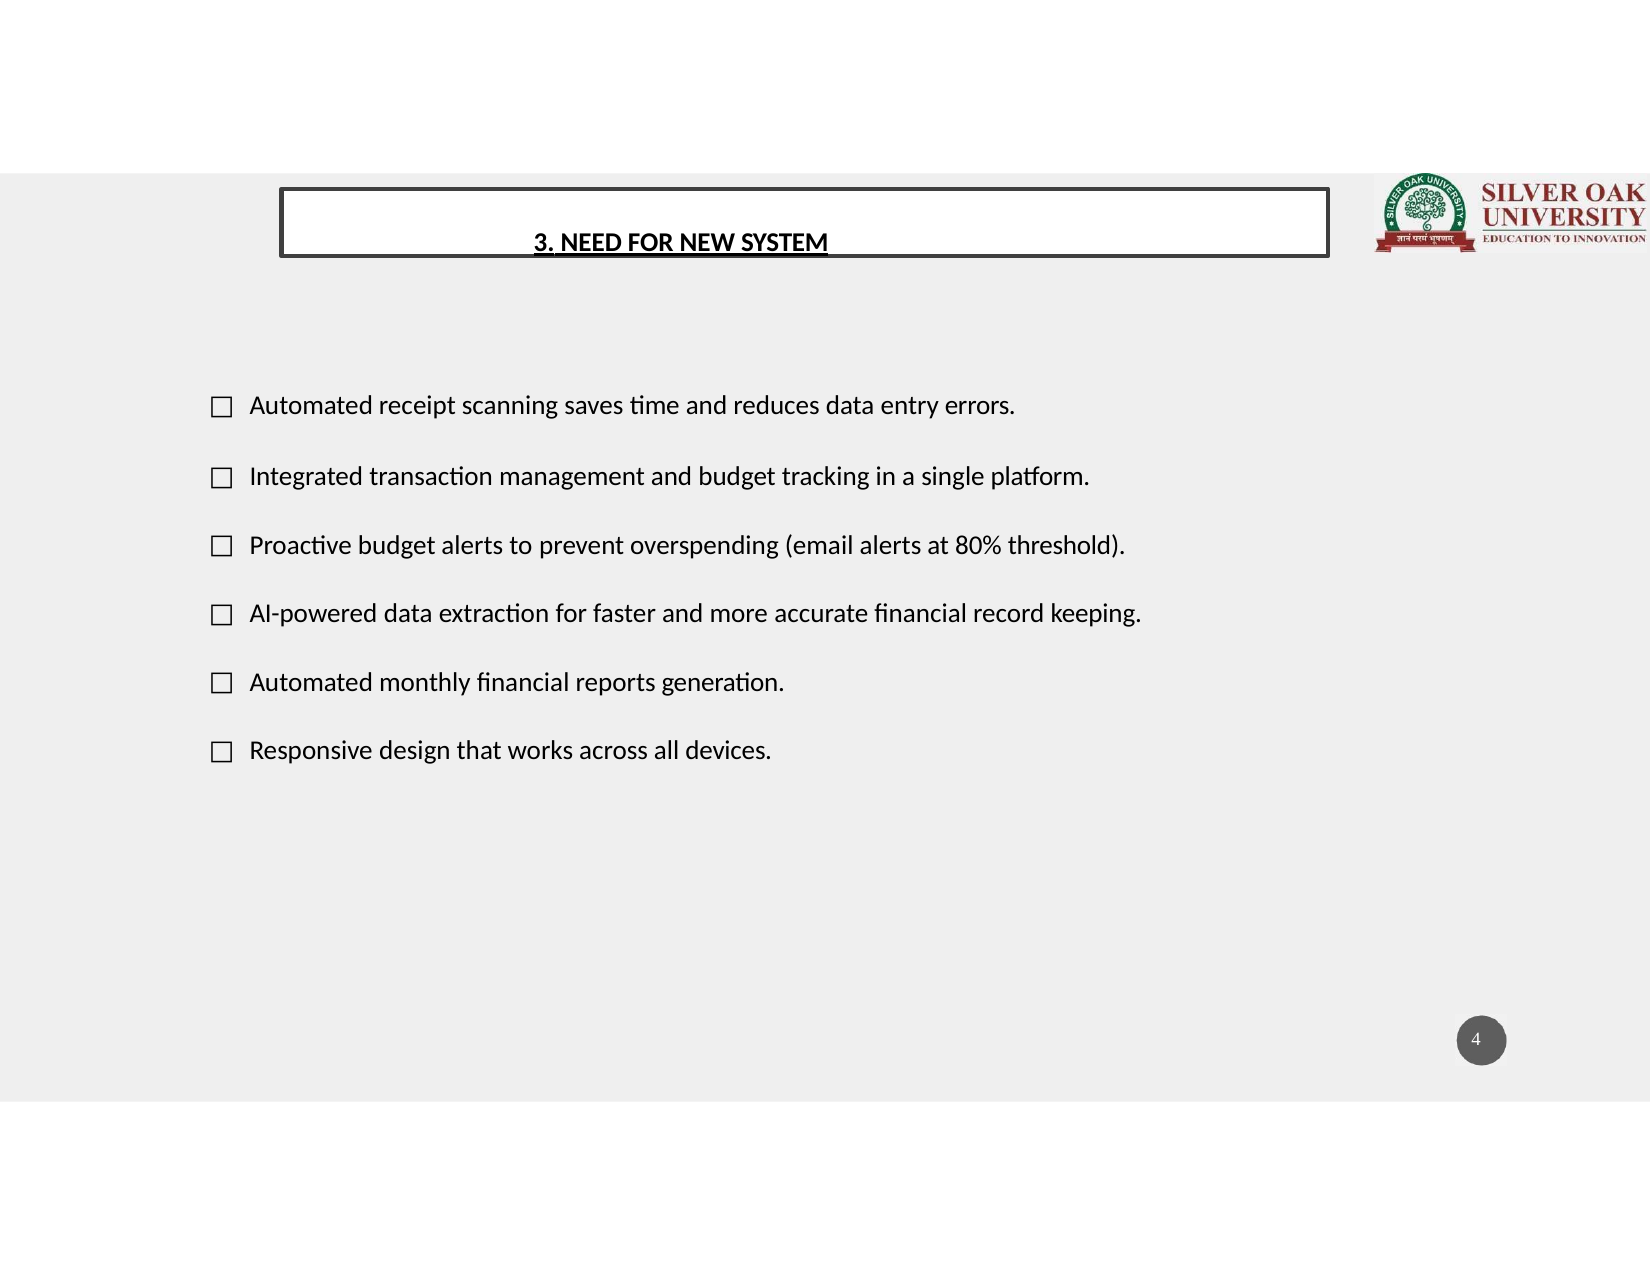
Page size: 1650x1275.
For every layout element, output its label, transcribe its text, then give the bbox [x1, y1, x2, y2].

text_box 3. NEED FOR NEW SYSTEM [281, 188, 1328, 257]
picture [1374, 173, 1647, 253]
text_box Automated receipt scanning saves time and reduces data entry errors. Integrated transaction management and budget tracking in a single platform. Proactive budget alerts to prevent overspending (email alerts at 80% threshold). AI-powered data extraction for faster and more accurate financial record keeping. Automated monthly financial reports generation. Responsive design that works across all devices. [206, 385, 1160, 766]
picture [1454, 1013, 1507, 1066]
